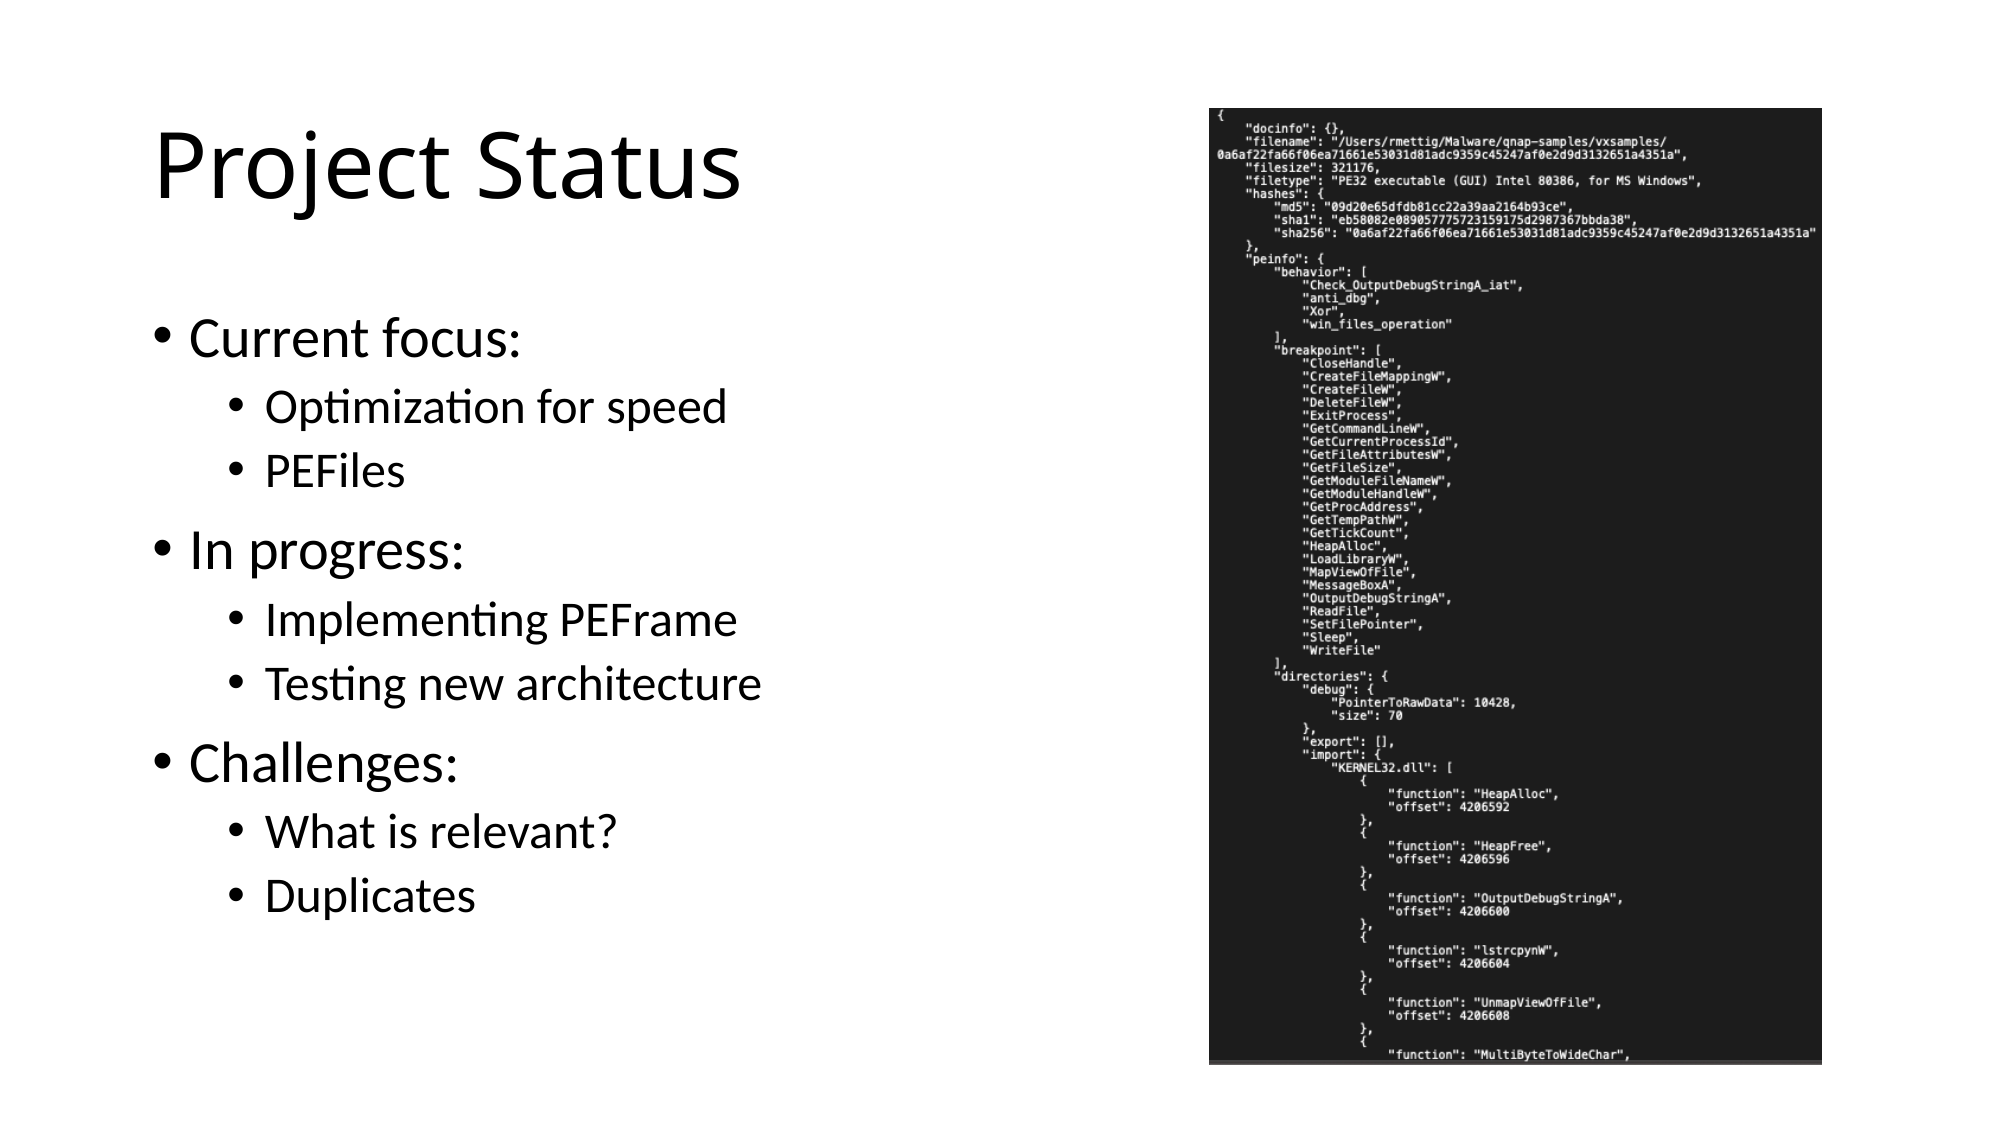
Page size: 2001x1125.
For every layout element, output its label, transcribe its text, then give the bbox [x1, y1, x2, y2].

list Current focus: Optimization for speed PEFiles In progress: Implementing PEFrame Testing new architecture Challenges: What is relevant? Duplicates [137, 299, 1173, 1014]
title Project Status [137, 59, 1863, 278]
picture [1209, 108, 1822, 1066]
